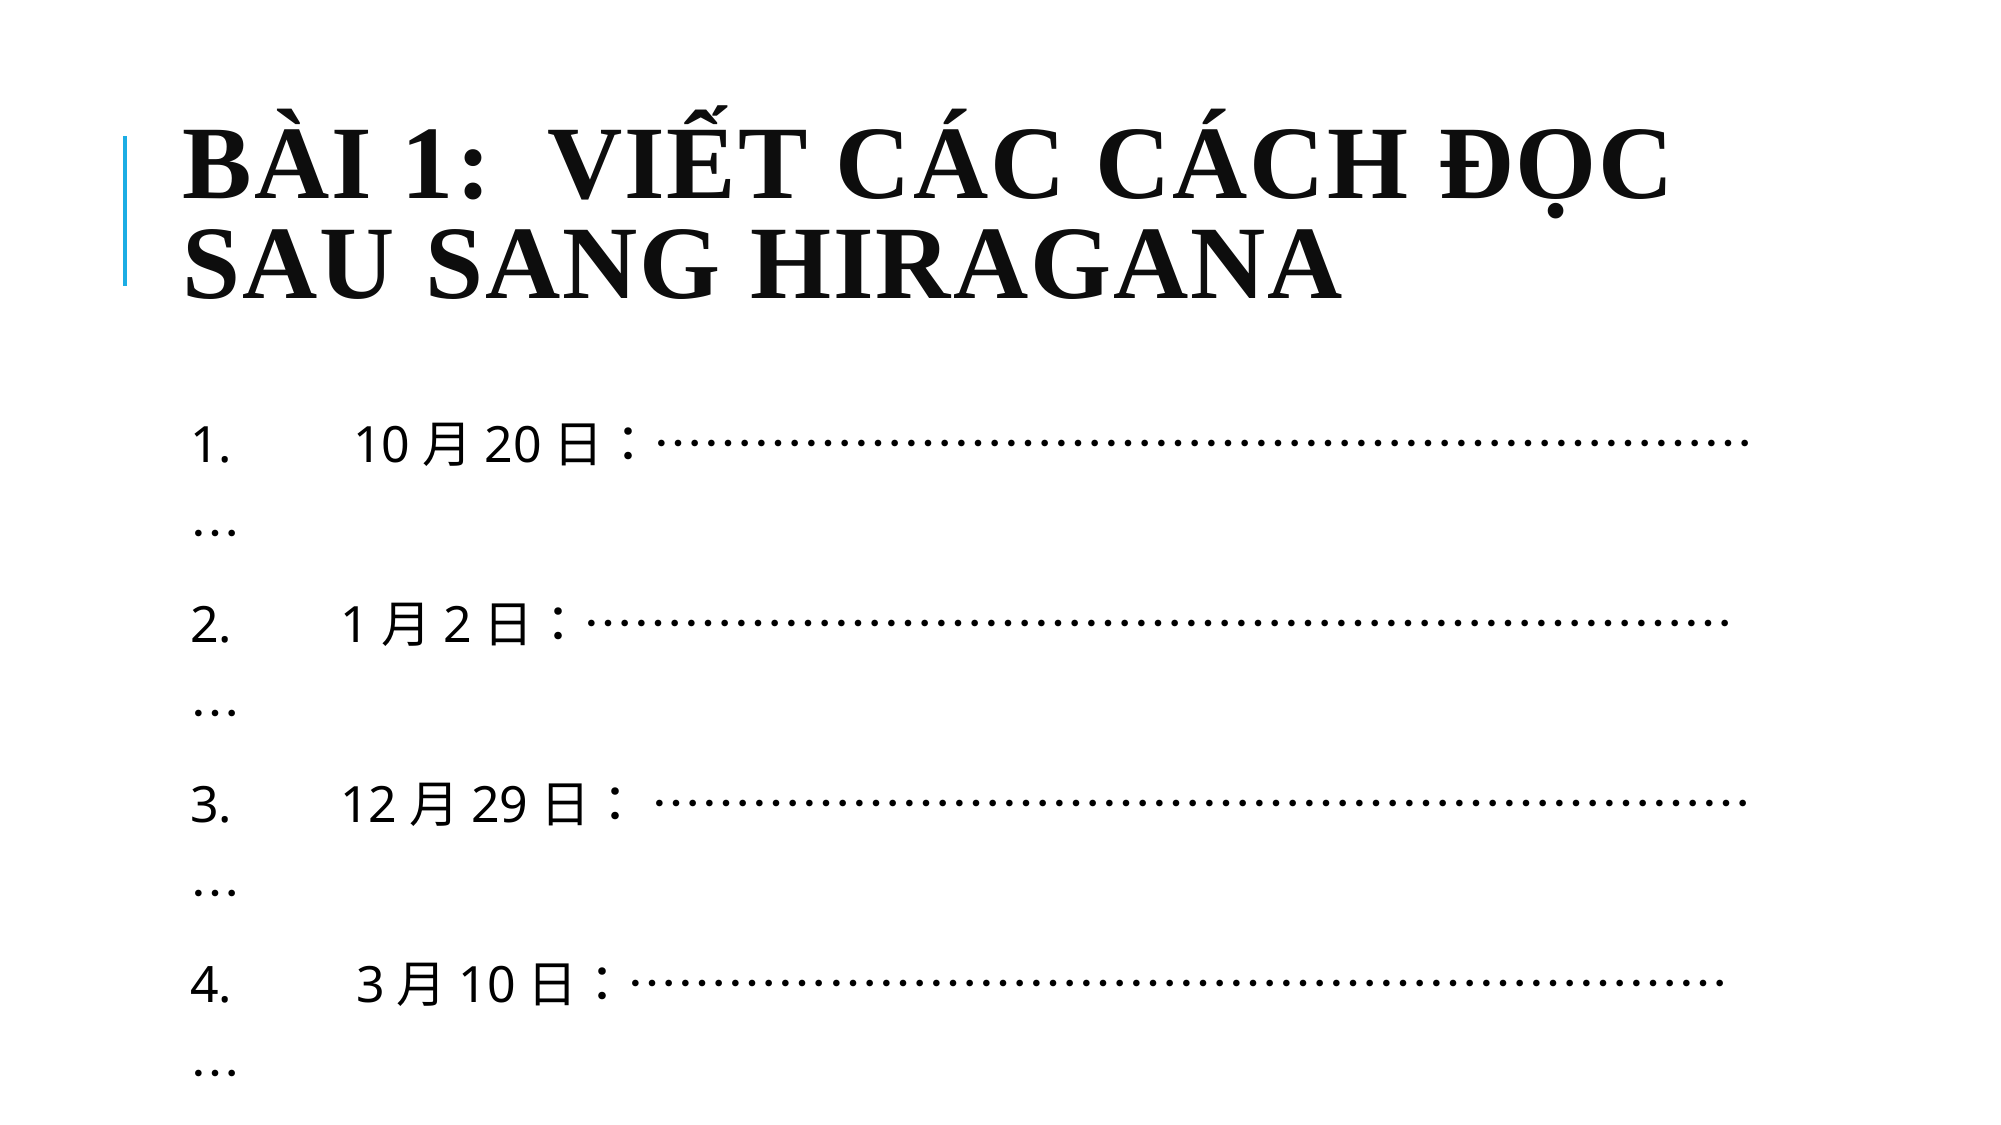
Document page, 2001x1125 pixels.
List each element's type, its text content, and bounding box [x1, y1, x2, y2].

title Bài 1: Viết các cách đọc sau sang Hiragana [168, 96, 1763, 342]
list 1. 10月20日：…………………………………………………………… 2. 1月2日：……………………………………………………………… 3. 12月29日： …………………………………………………………… 4. 3月10日：…………………………………………………………… 5. 4月18日：…………………………………………………………… 6. 7月7日：…………………………………………………………… 7. 9月1日：…………………………………………………………… [168, 375, 1763, 1035]
